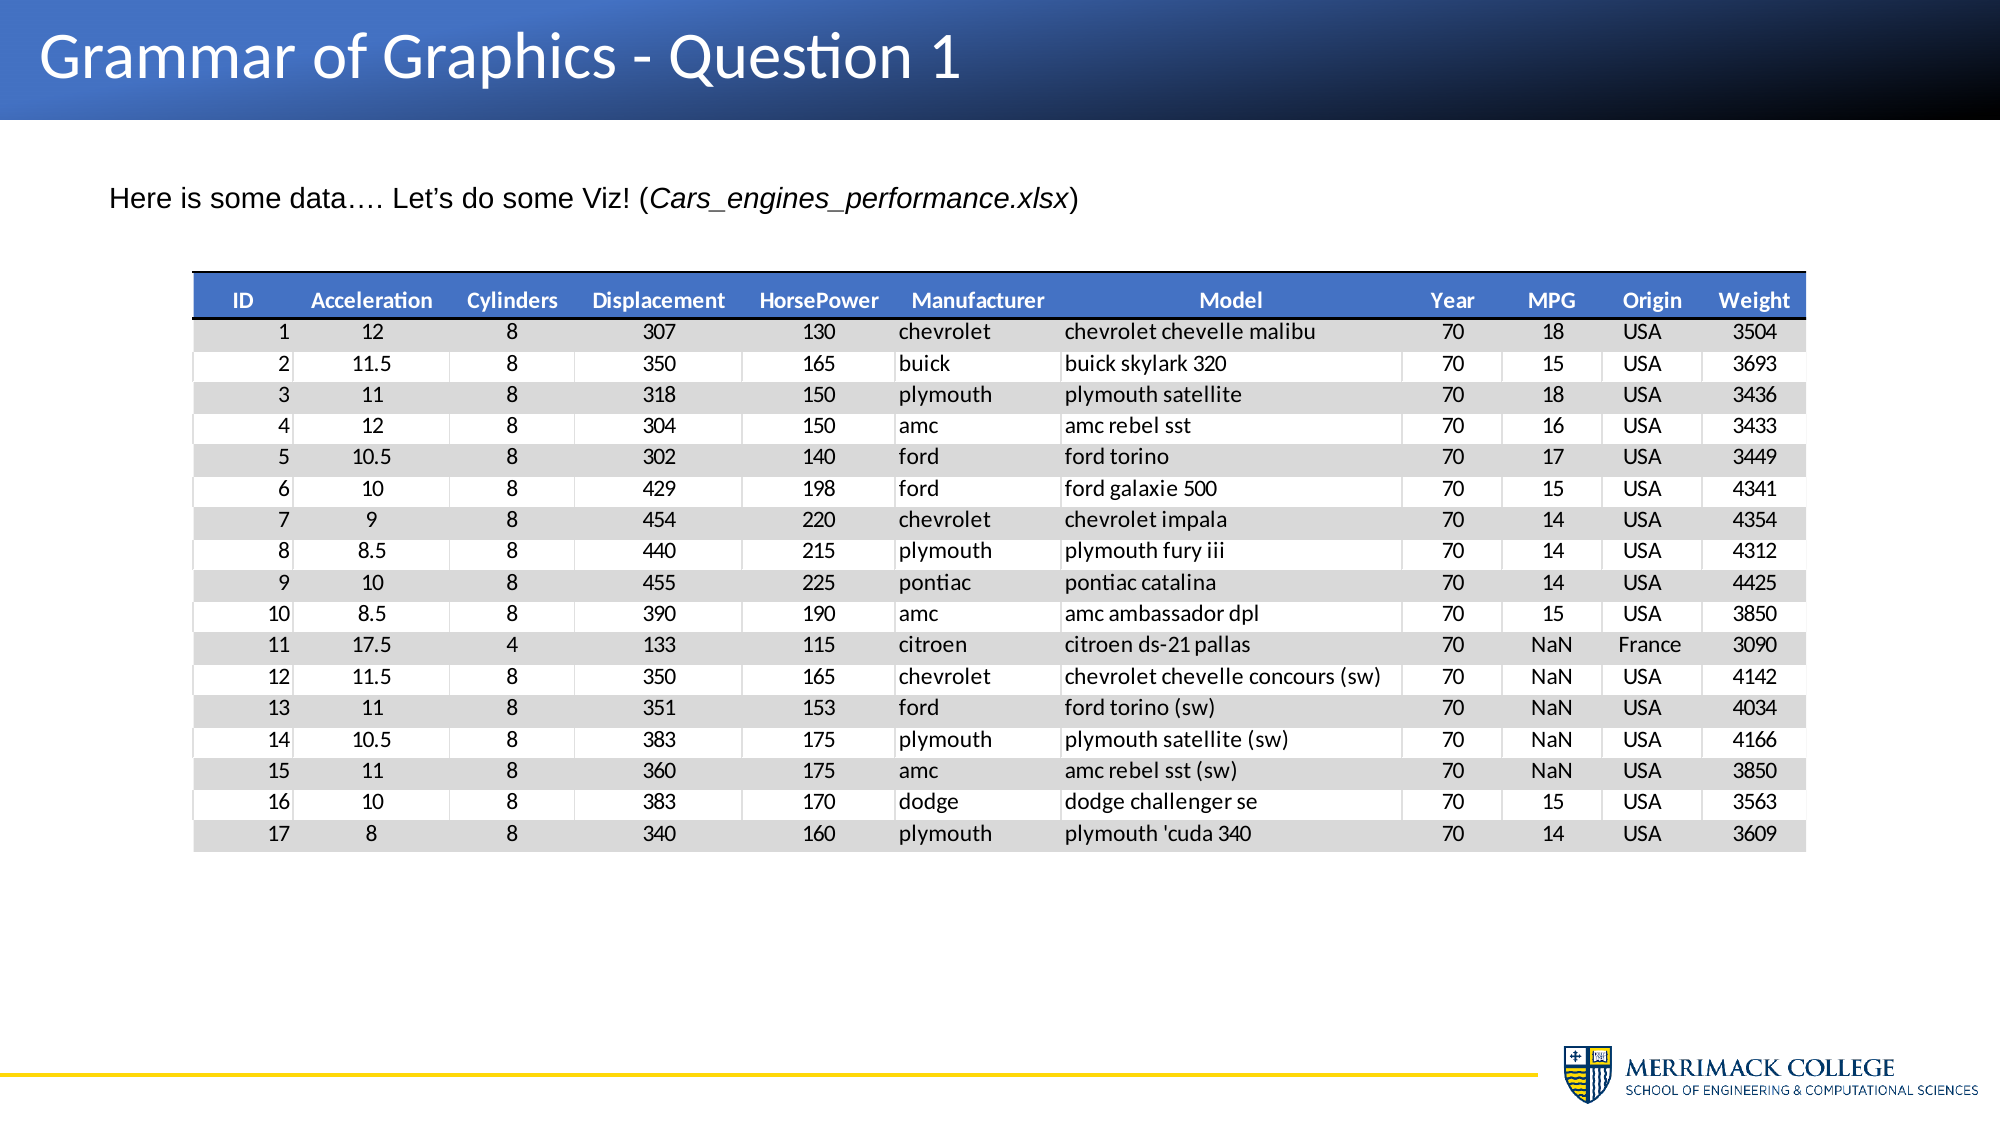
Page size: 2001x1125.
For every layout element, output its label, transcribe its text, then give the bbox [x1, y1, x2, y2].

picture [0, 0, 2000, 120]
picture [191, 271, 1808, 854]
text_box Here is some data…. Let’s do some Viz! (Cars_engines_performance.xlsx) [94, 172, 1106, 222]
title Grammar of Graphics - Question 1 [37, 9, 2000, 200]
picture [1562, 1044, 1978, 1105]
